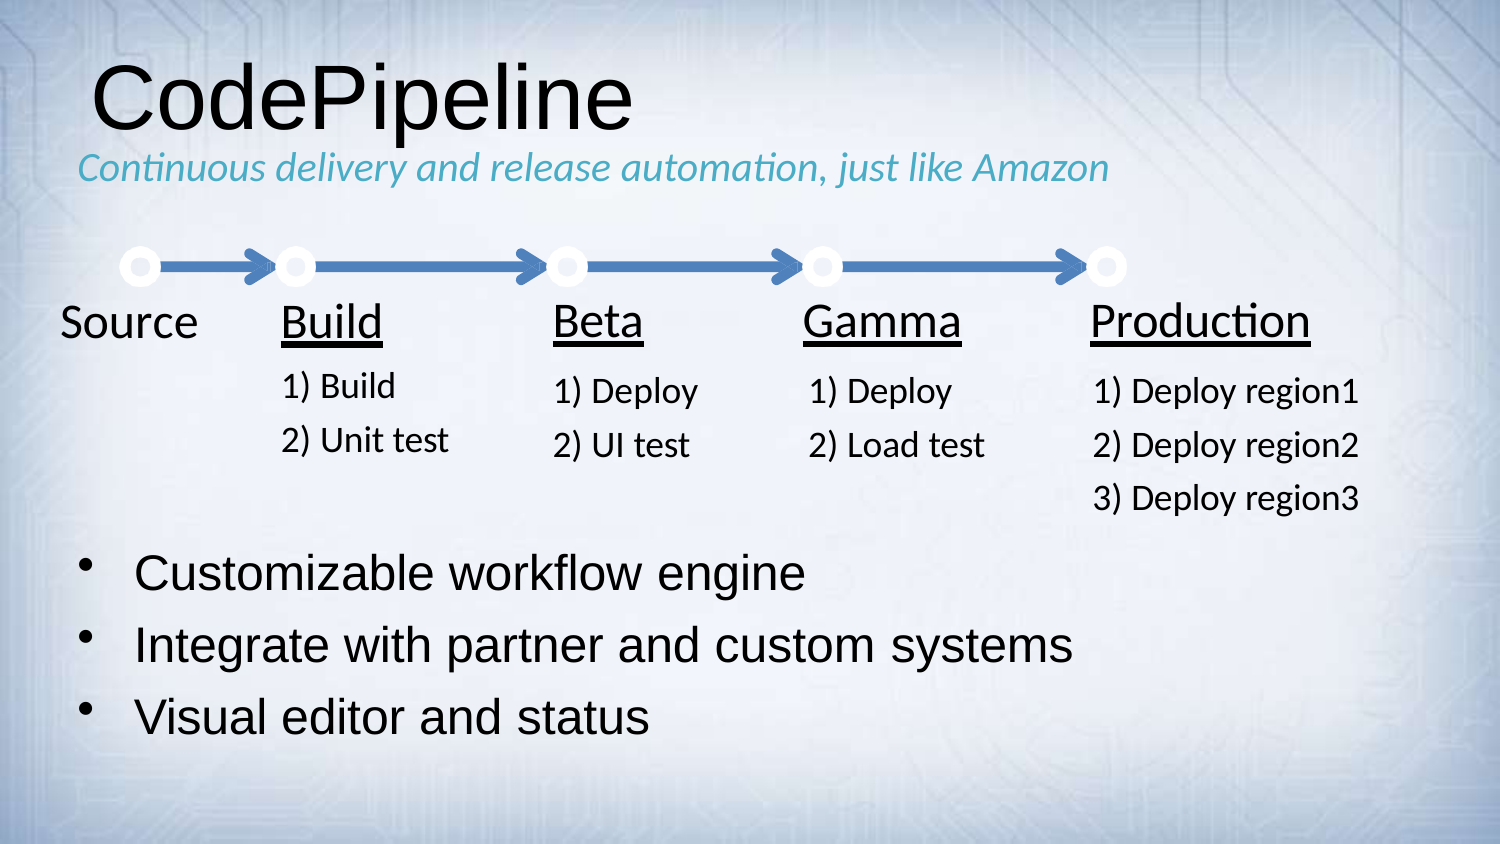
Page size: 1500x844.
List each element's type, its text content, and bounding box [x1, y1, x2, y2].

title CodePipeline Continuous delivery and release automation, just like Amazon [75, 44, 1116, 190]
text_box Production Deploy region1 Deploy region2 Deploy region3 [1088, 261, 1365, 519]
text_box Customizable workflow engine Integrate with partner and custom systems Visual editor and status [75, 526, 1078, 745]
picture [0, 0, 1500, 844]
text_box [801, 246, 1127, 288]
text_box Source [57, 285, 201, 348]
text_box Gamma Deploy Load test [800, 294, 989, 465]
text_box Beta Deploy UI test [550, 294, 701, 465]
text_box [119, 246, 799, 288]
text_box Build Build Unit test [278, 294, 454, 460]
